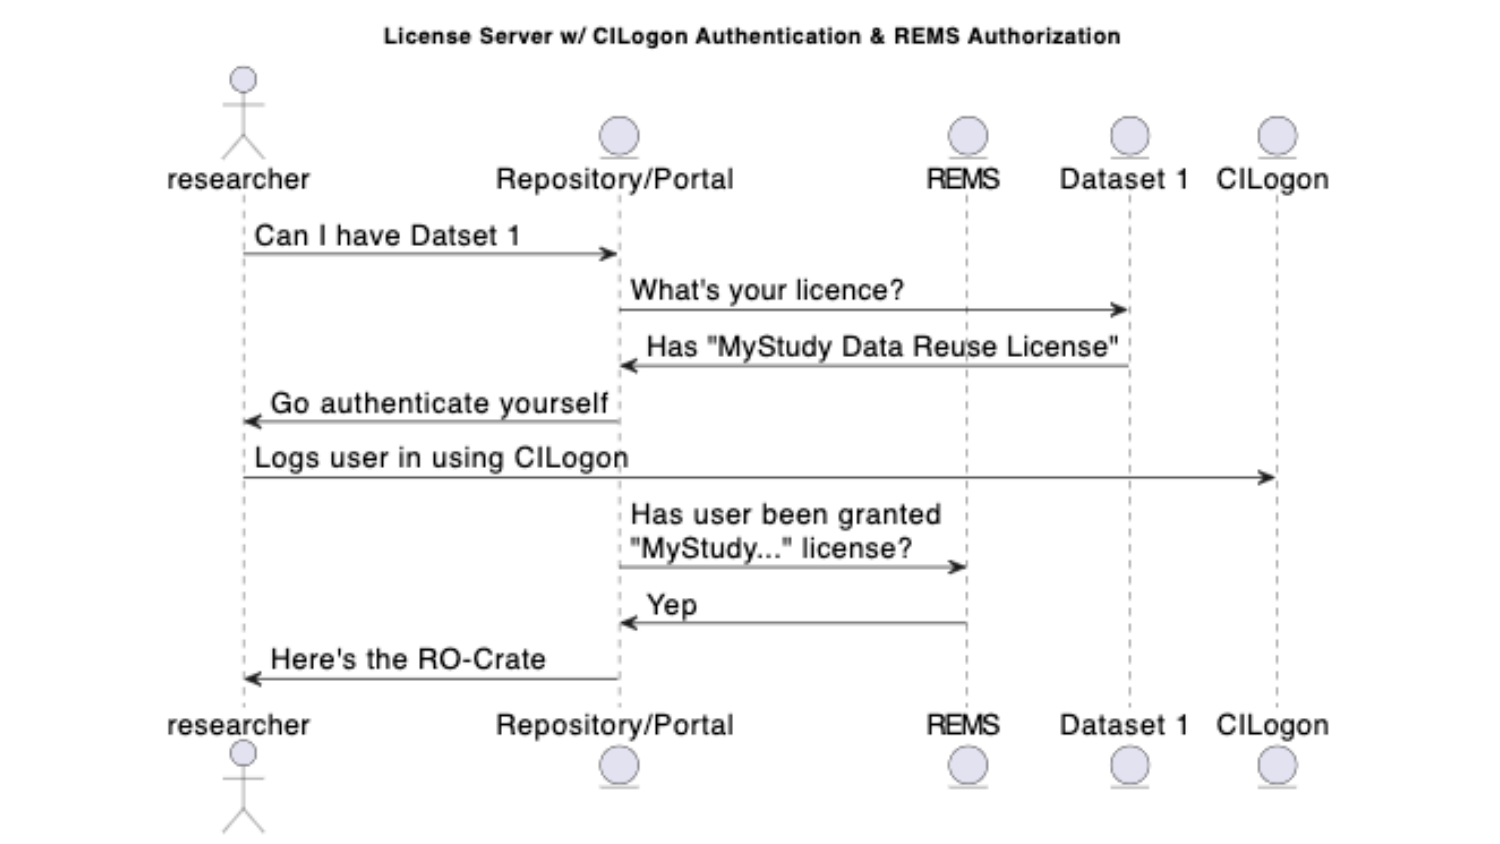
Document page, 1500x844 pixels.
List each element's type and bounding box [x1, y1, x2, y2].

picture [160, 0, 1340, 844]
